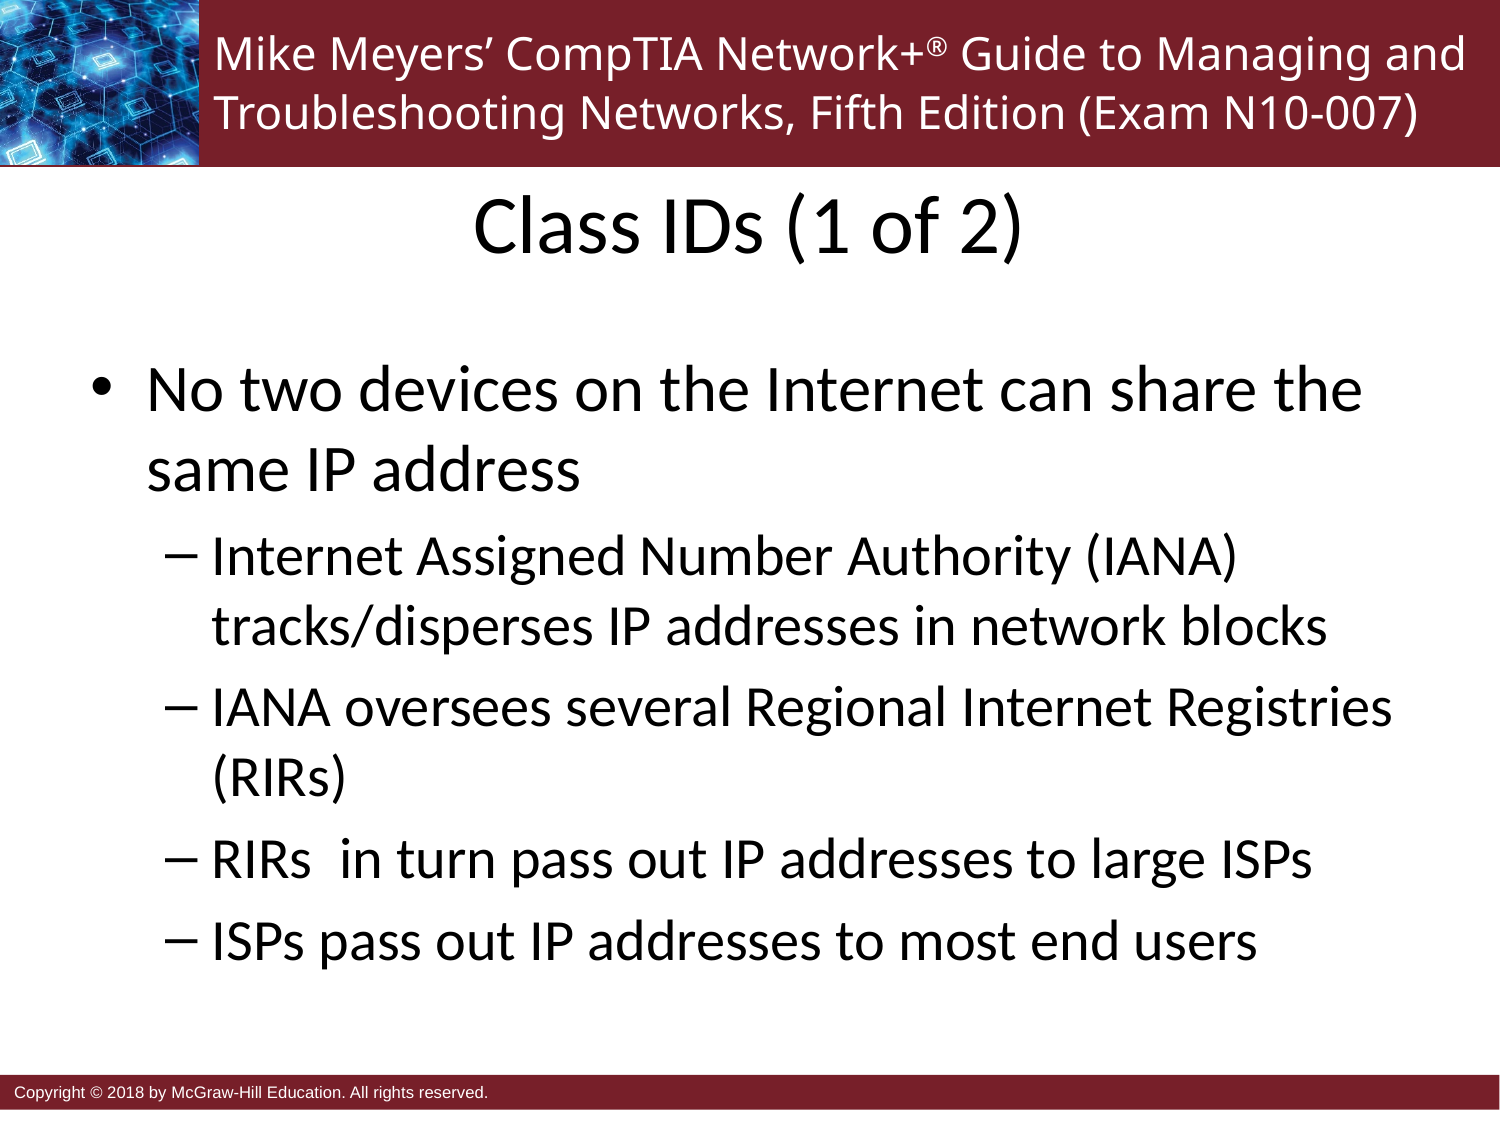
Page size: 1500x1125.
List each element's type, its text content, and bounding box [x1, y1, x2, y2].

title Class IDs (1 of 2) [75, 162, 1425, 288]
picture [0, 0, 199, 165]
list No two devices on the Internet can share the same IP address Internet Assigned Number Authority (IANA) tracks/disperses IP addresses in network blocks IANA oversees several Regional Internet Registries (RIRs) RIRs in turn pass out IP addresses to large ISPs ISPs pass out IP addresses to most end users [75, 337, 1425, 1088]
